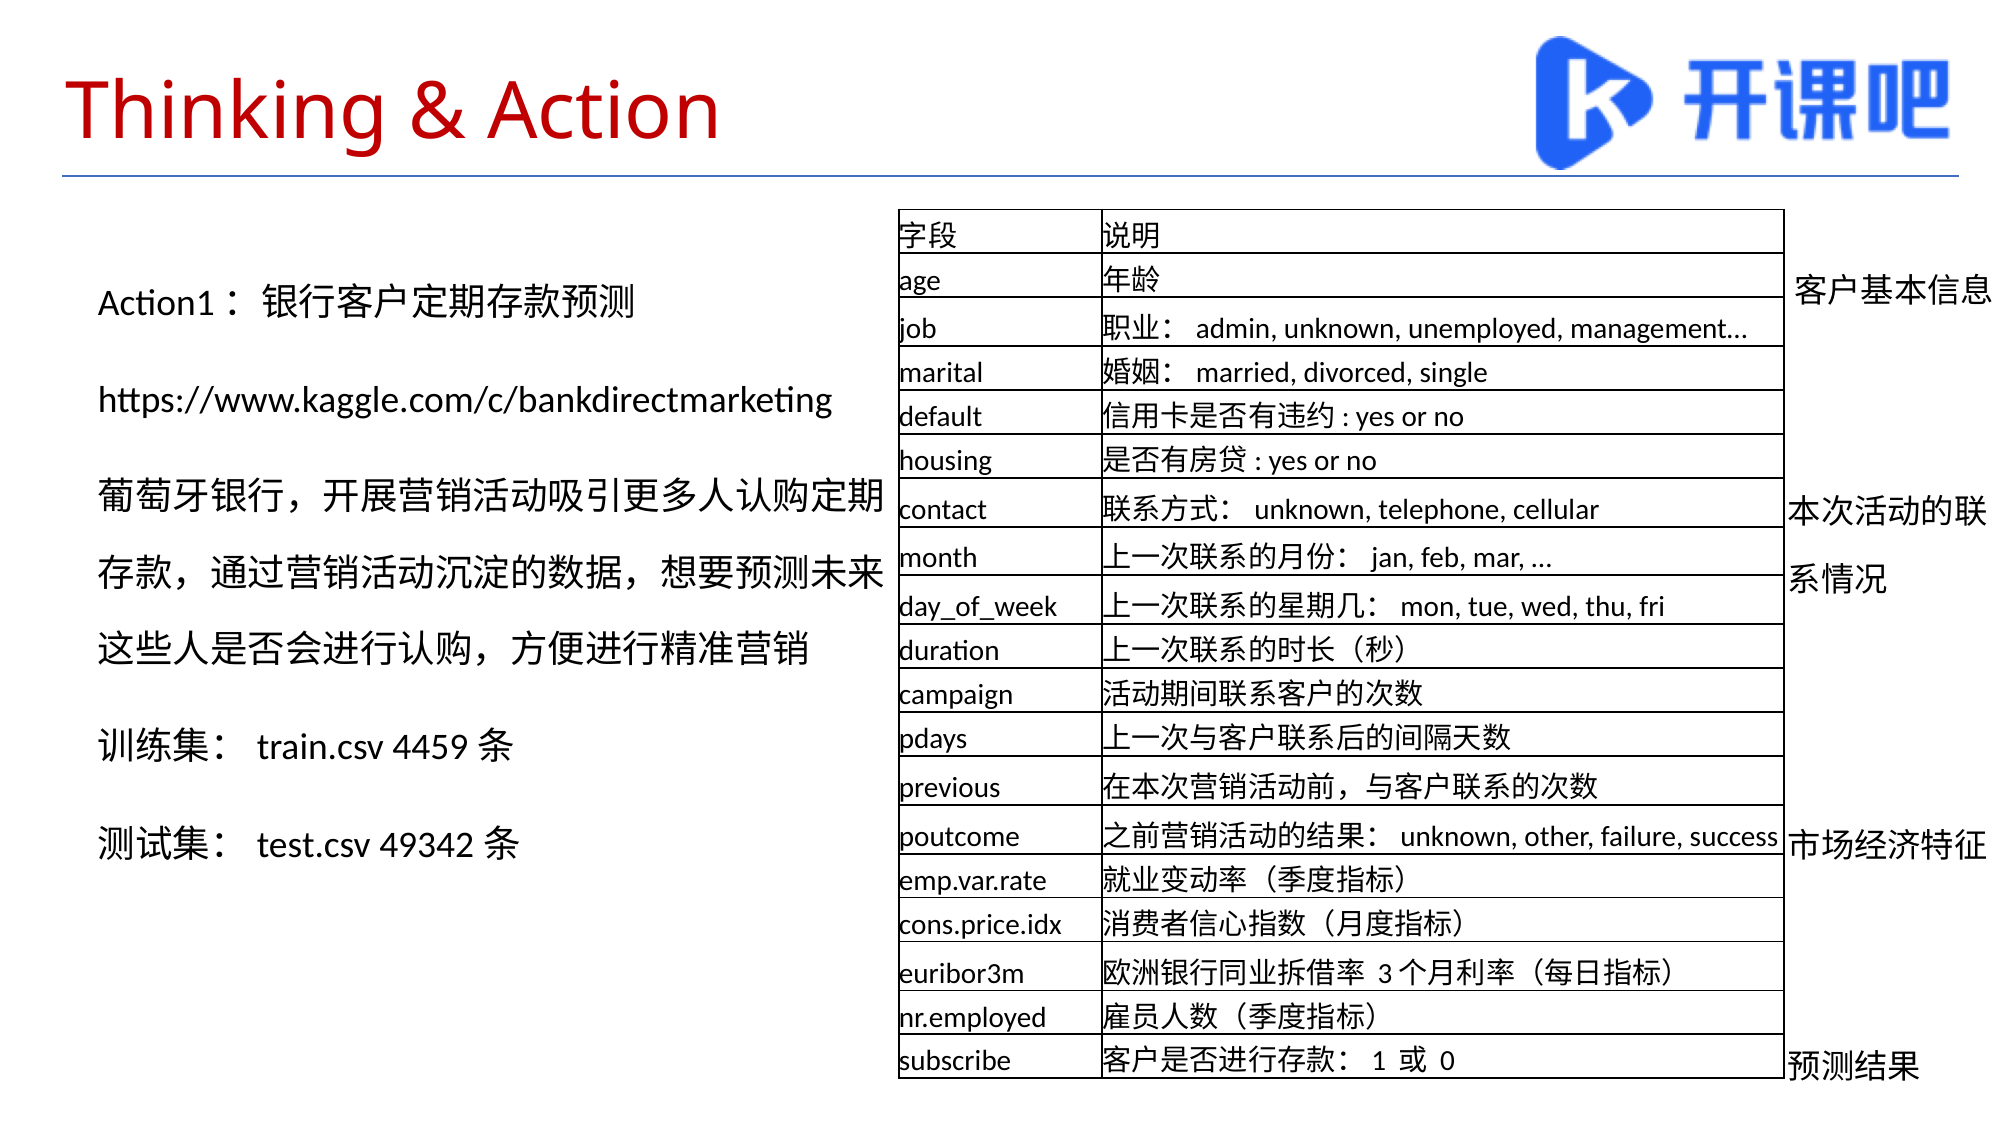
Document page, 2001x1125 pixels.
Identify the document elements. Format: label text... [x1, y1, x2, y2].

table_cell 之前营销活动的结果：unknown, other, failure, success [1103, 806, 1780, 853]
table_cell job [900, 298, 1101, 345]
list Action1：银行客户定期存款预测 https://www.kaggle.com/c/bankdirectmarketing 葡萄牙银行，开展营销活动吸引更多人认购定期存款，通过营销活动沉淀的数据，想要预测未来这些人是否会进行认购，方便进行精准营销 训练集：train.csv 4459条 测试集：test.csv 49342条 [89, 238, 898, 1050]
table_cell emp.var.rate [900, 855, 1101, 897]
table_cell 雇员人数（季度指标） [1103, 991, 1783, 1033]
table_cell default [900, 391, 1101, 433]
table_cell 上一次联系的时长（秒） [1103, 625, 1783, 667]
table_cell duration [900, 625, 1101, 667]
table_cell 是否有房贷: yes or no [1103, 435, 1783, 477]
table_cell contact [900, 479, 1101, 526]
table_cell month [900, 528, 1101, 574]
table_cell subscribe [900, 1035, 1101, 1077]
picture [1534, 36, 1952, 170]
text_box 预测结果 [1780, 1009, 2000, 1089]
table_cell 客户是否进行存款：1 或 0 [1103, 1035, 1780, 1077]
table_cell housing [900, 435, 1101, 477]
table_cell age [900, 254, 1101, 296]
table_cell cons.price.idx [900, 898, 1101, 941]
table_cell 上一次联系的月份：jan, feb, mar, … [1103, 528, 1783, 574]
text_box 客户基本信息 [1786, 233, 2000, 314]
table_cell 上一次与客户联系后的间隔天数 [1103, 713, 1783, 755]
table_cell 消费者信心指数（月度指标） [1103, 898, 1783, 941]
table_cell campaign [900, 669, 1101, 711]
table_cell nr.employed [900, 991, 1101, 1033]
text_box 市场经济特征 [1780, 788, 2000, 868]
table_cell 就业变动率（季度指标） [1103, 855, 1783, 897]
table_cell 在本次营销活动前，与客户联系的次数 [1103, 757, 1783, 804]
table_cell pdays [900, 713, 1101, 755]
table_cell 职业：admin, unknown, unemployed, management… [1103, 298, 1783, 345]
table_cell 婚姻：married, divorced, single [1103, 347, 1783, 389]
table_cell day_of_week [900, 576, 1101, 623]
table_cell 活动期间联系客户的次数 [1103, 669, 1783, 711]
table_cell 年龄 [1103, 254, 1783, 296]
table_cell 信用卡是否有违约: yes or no [1103, 391, 1783, 433]
table_cell previous [900, 757, 1101, 804]
table_header 字段 [900, 210, 1101, 252]
table_cell 欧洲银行同业拆借率 3个月利率（每日指标） [1103, 942, 1783, 990]
title Thinking & Action [57, 59, 1728, 167]
table_cell marital [900, 347, 1101, 389]
table_header 说明 [1103, 210, 1783, 252]
table_cell 联系方式：unknown, telephone, cellular [1103, 479, 1780, 526]
table_cell poutcome [900, 806, 1101, 853]
table_cell 上一次联系的星期几：mon, tue, wed, thu, fri [1103, 576, 1783, 623]
text_box 本次活动的联系情况 [1780, 454, 2000, 535]
table_cell euribor3m [900, 942, 1101, 990]
